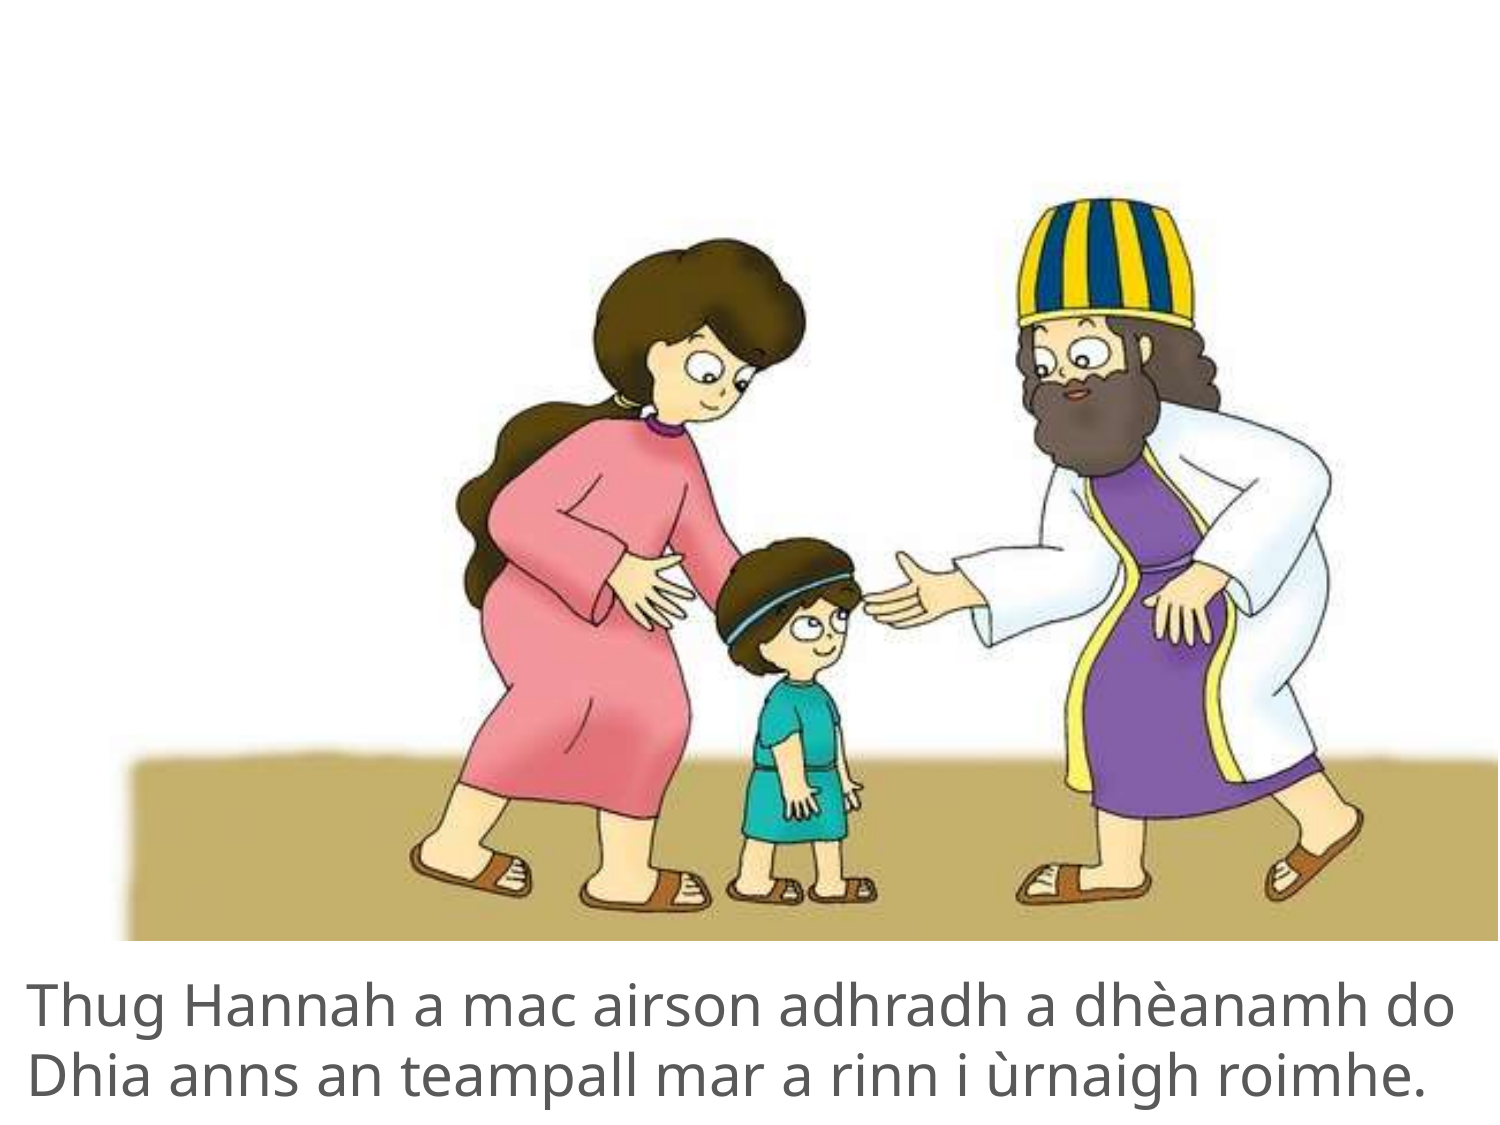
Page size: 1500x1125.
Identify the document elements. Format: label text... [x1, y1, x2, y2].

text_box Thug Hannah a mac airson adhradh a dhèanamh do Dhia anns an teampall mar a rinn i ùrnaigh roimhe. [11, 961, 1498, 1116]
picture [0, 0, 1498, 941]
